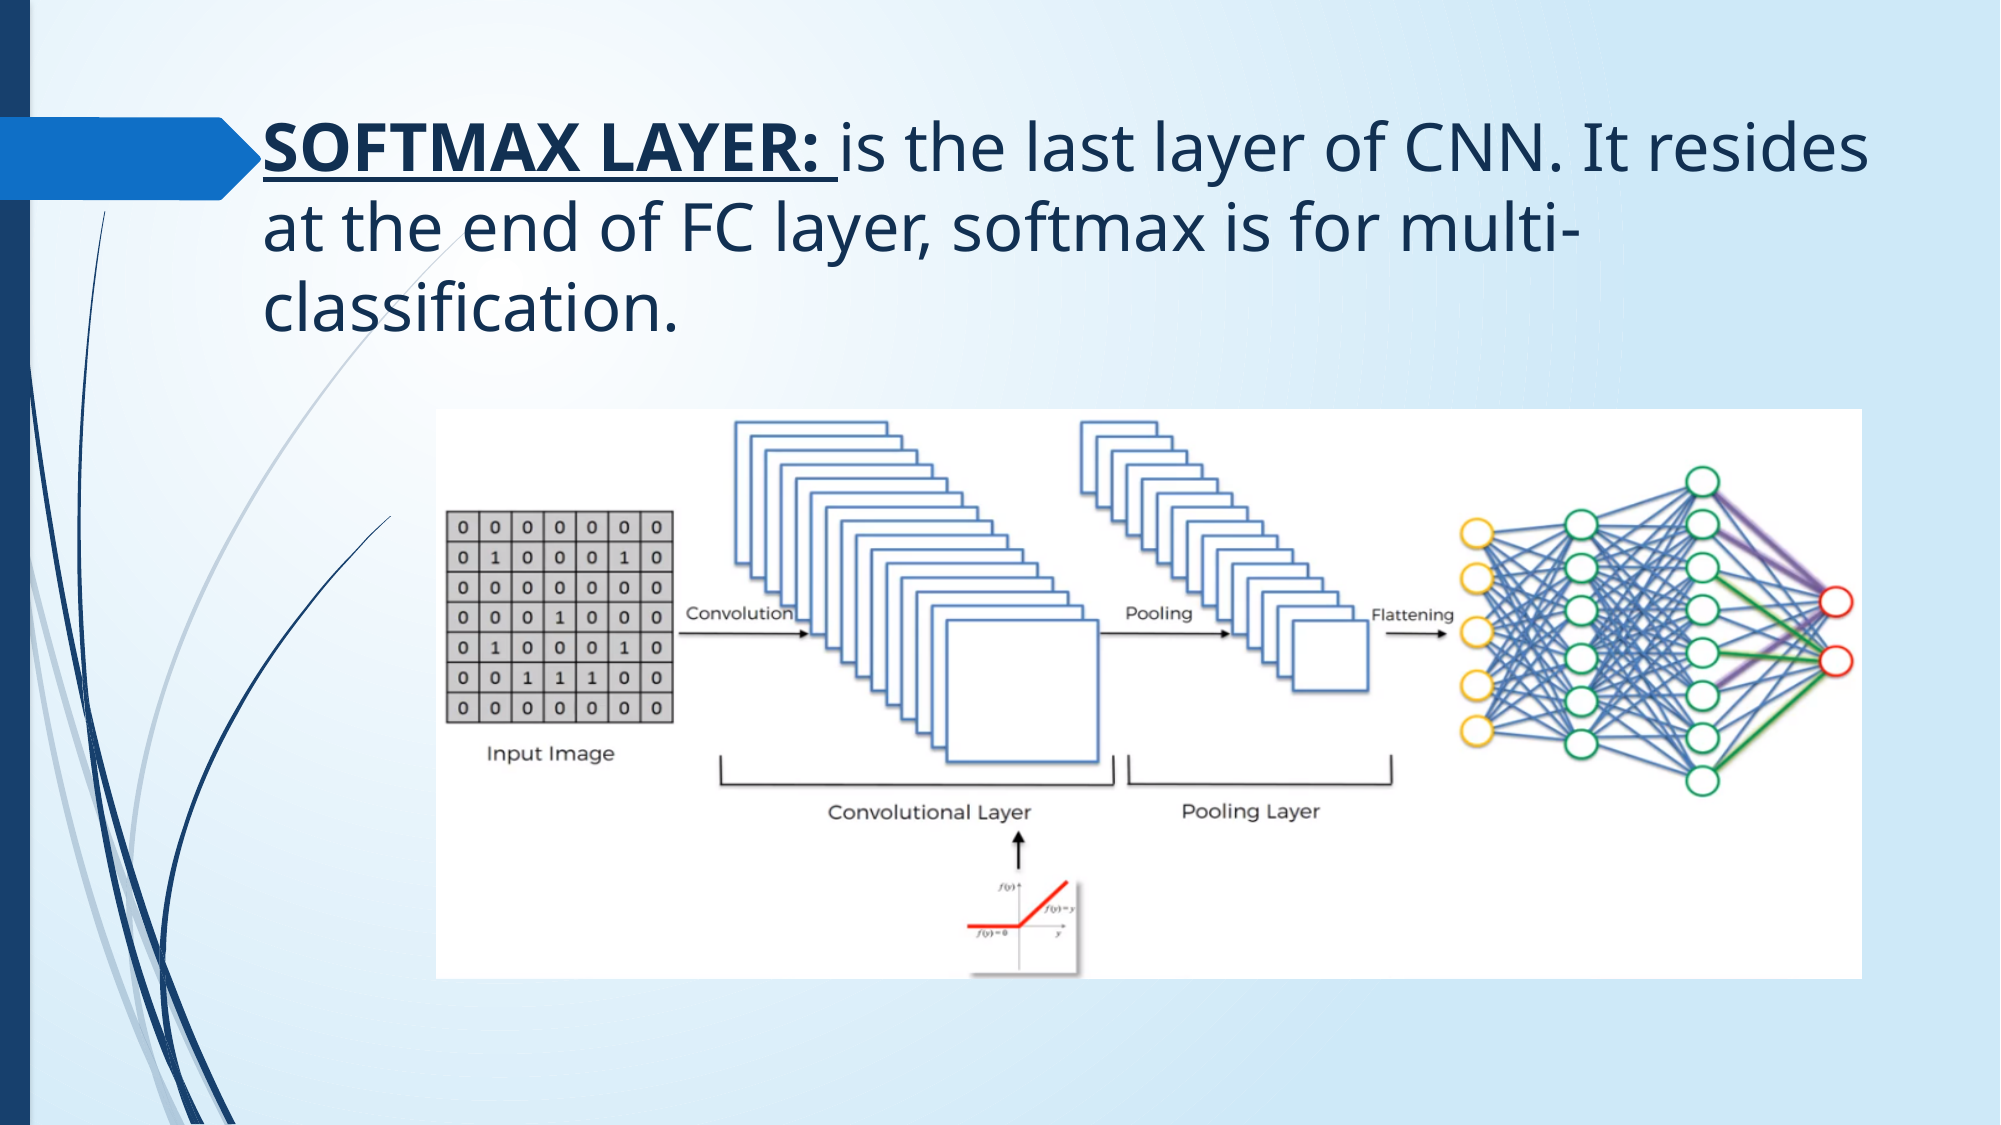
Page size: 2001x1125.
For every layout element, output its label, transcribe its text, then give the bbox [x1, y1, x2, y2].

title SOFTMAX LAYER: is the last layer of CNN. It resides at the end of FC layer, softmax is for multi-classification. [247, 97, 1929, 368]
picture [436, 409, 1862, 979]
